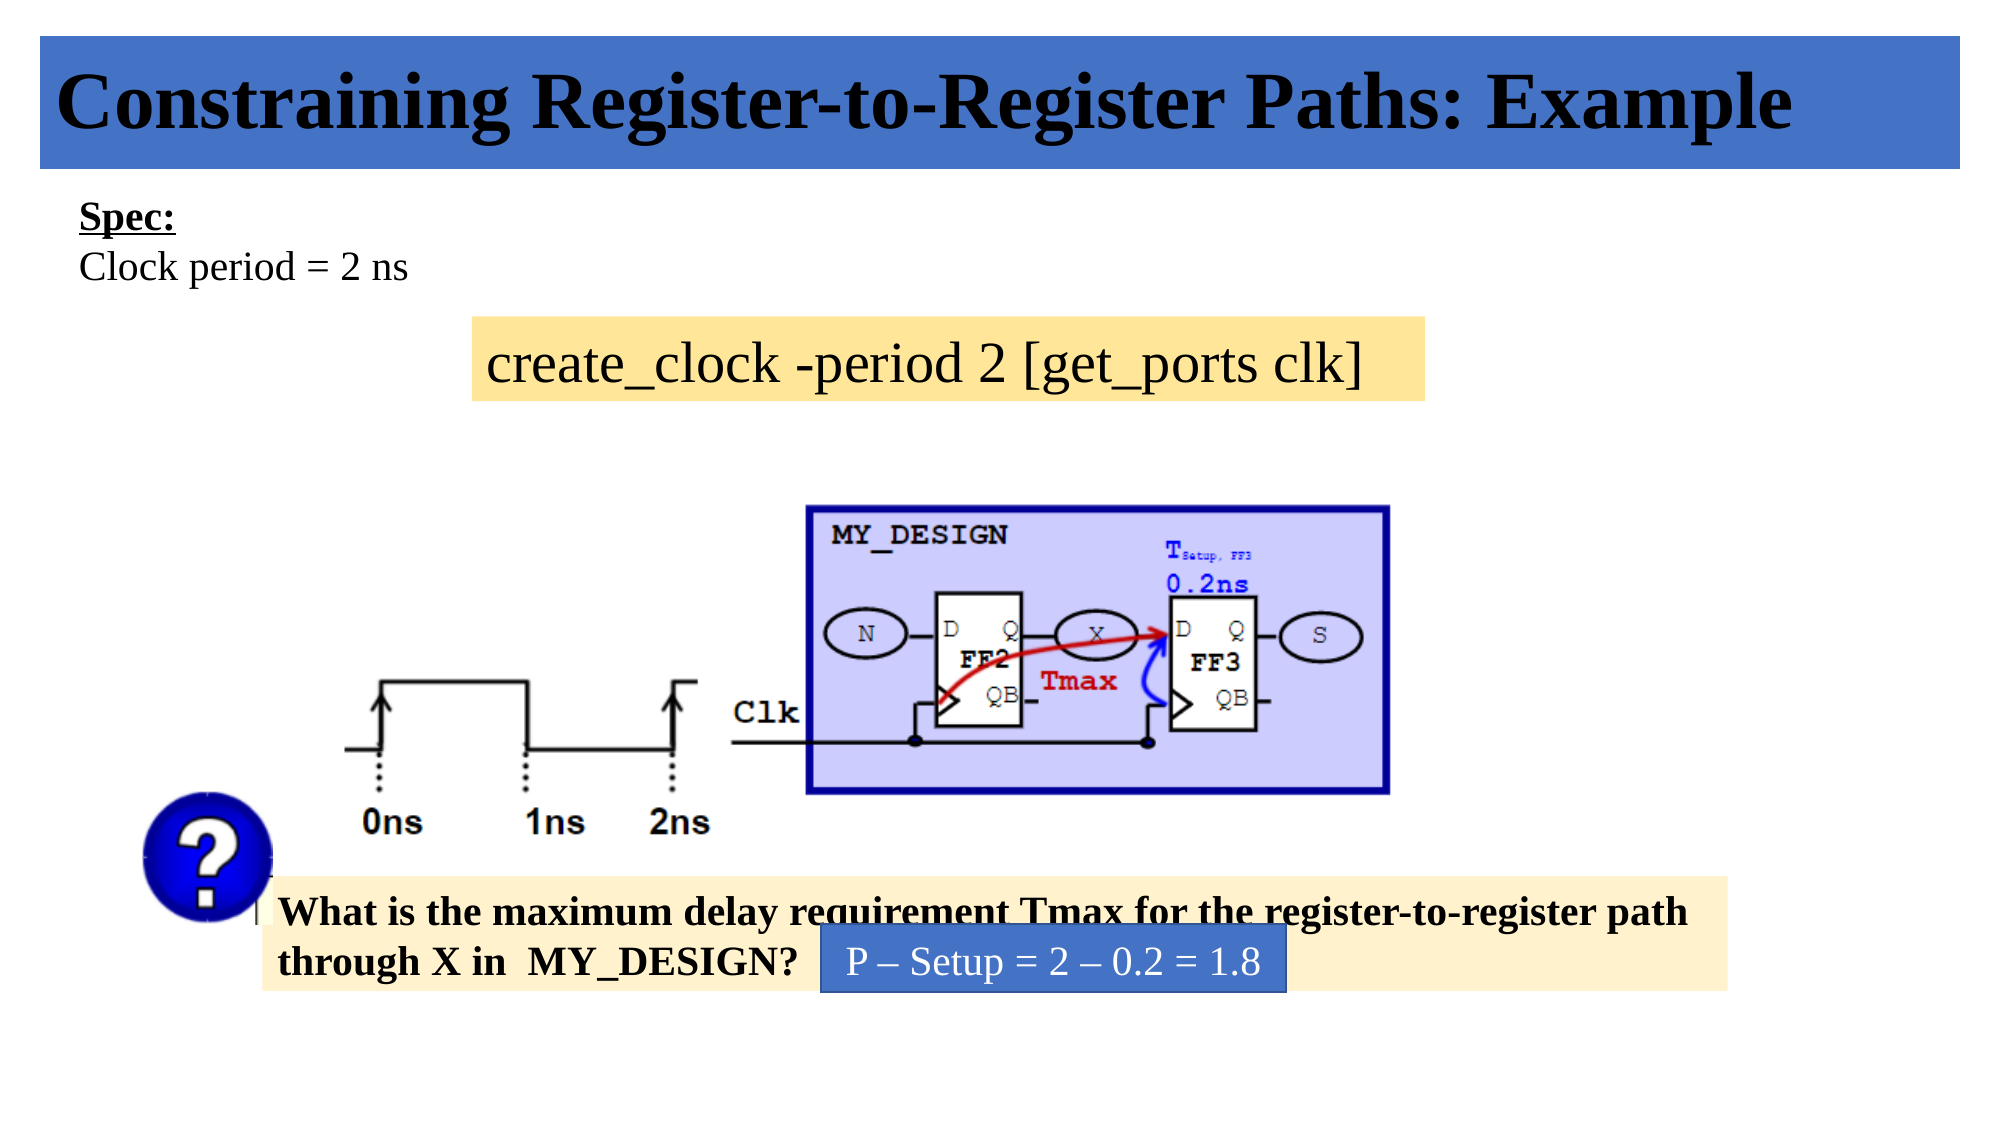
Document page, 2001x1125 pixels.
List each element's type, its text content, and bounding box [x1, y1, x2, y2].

title Constraining Register-to-Register Paths: Example [40, 36, 1960, 169]
text_box create_clock -period 2 [get_ports clk] [471, 316, 1425, 402]
text_box P – Setup = 2 – 0.2 = 1.8 [820, 923, 1287, 993]
text_box What is the maximum delay requirement Tmax for the register-to-register path through X in MY_DESIGN? [262, 876, 1728, 991]
text_box Spec: Clock period = 2 ns [63, 181, 631, 297]
picture [142, 461, 1529, 925]
